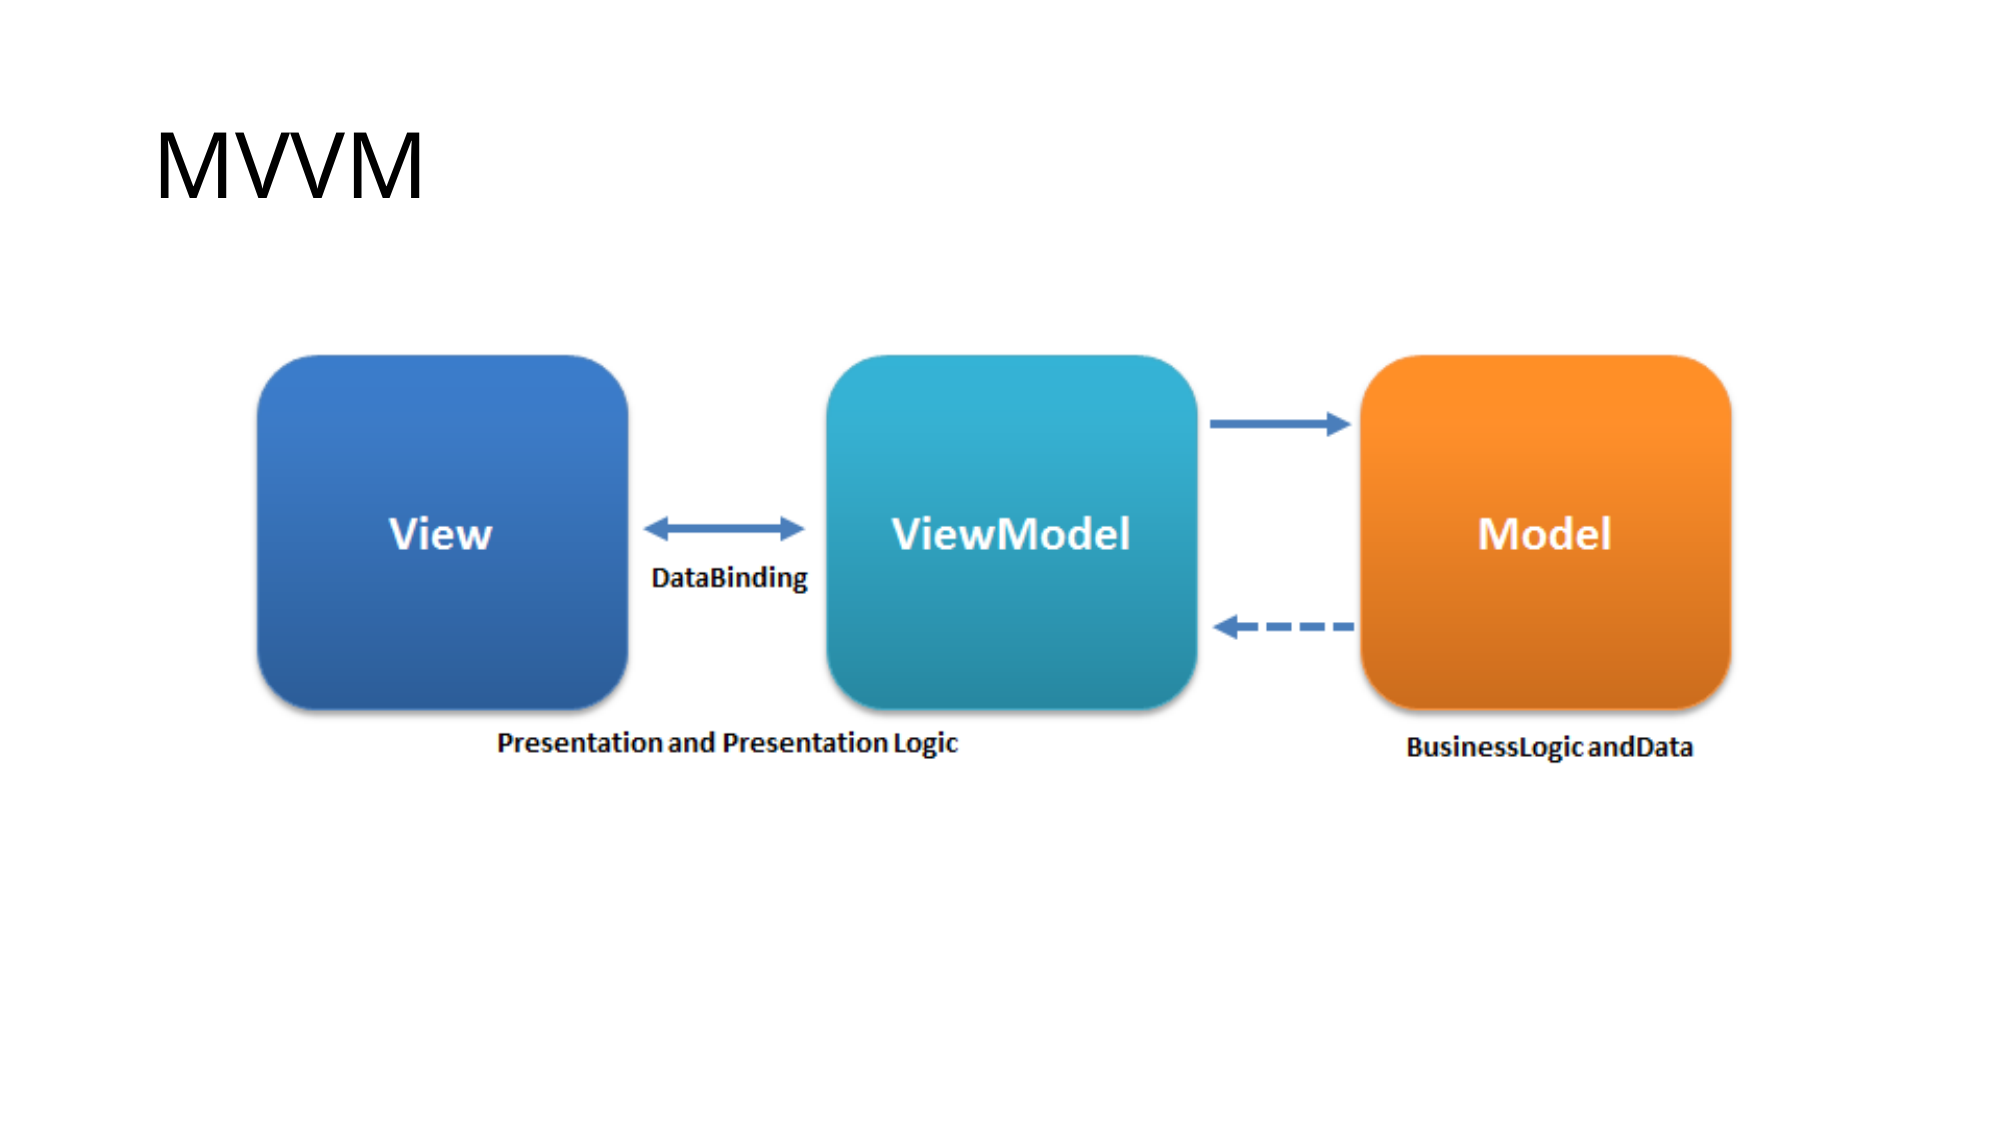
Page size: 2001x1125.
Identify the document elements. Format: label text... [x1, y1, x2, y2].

picture [195, 320, 1803, 805]
title MVVM [137, 59, 1863, 278]
